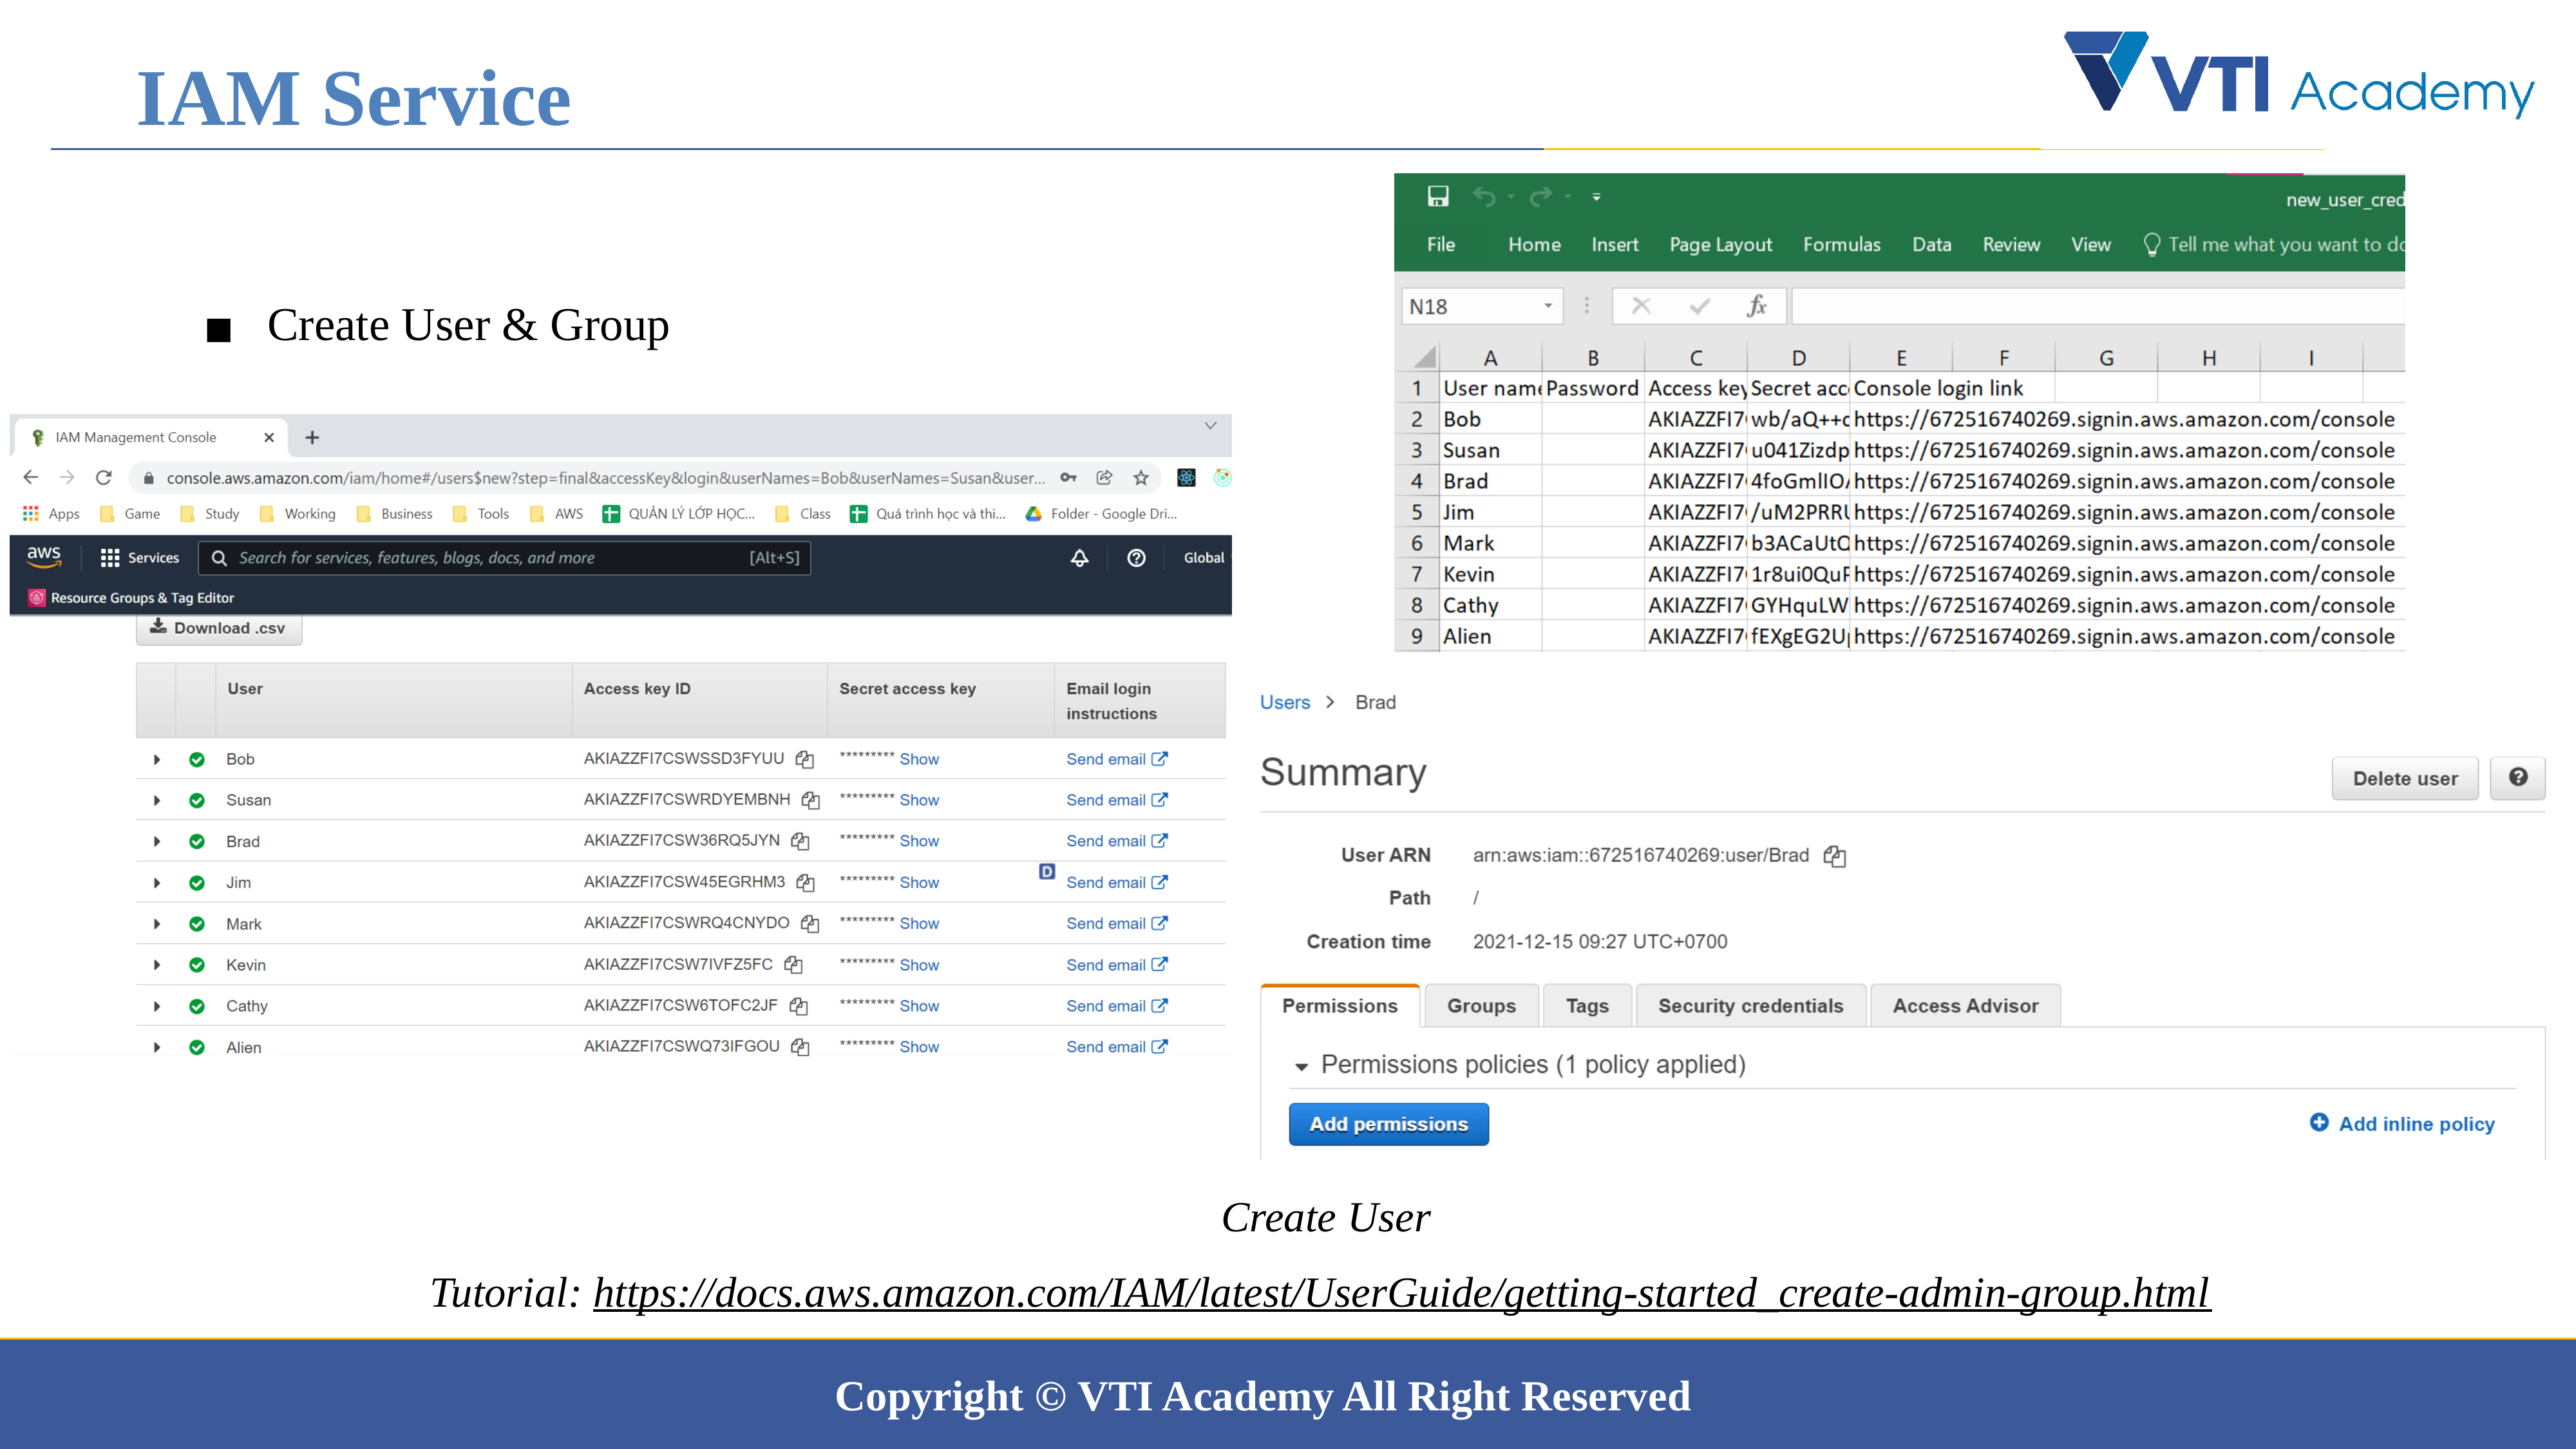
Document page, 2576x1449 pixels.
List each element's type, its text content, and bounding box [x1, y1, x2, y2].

text_box IAM Service [126, 60, 1329, 126]
text_box Create User [1209, 1184, 1443, 1245]
picture [1394, 173, 2405, 652]
picture [1249, 677, 2556, 1160]
text_box Create User & Group [146, 289, 1021, 391]
picture [10, 414, 1232, 1057]
picture [2034, 0, 2576, 149]
text_box Tutorial: https://docs.aws.amazon.com/IAM/latest/UserGuide/getting-started_create-admin-group.html [214, 1259, 2438, 1321]
